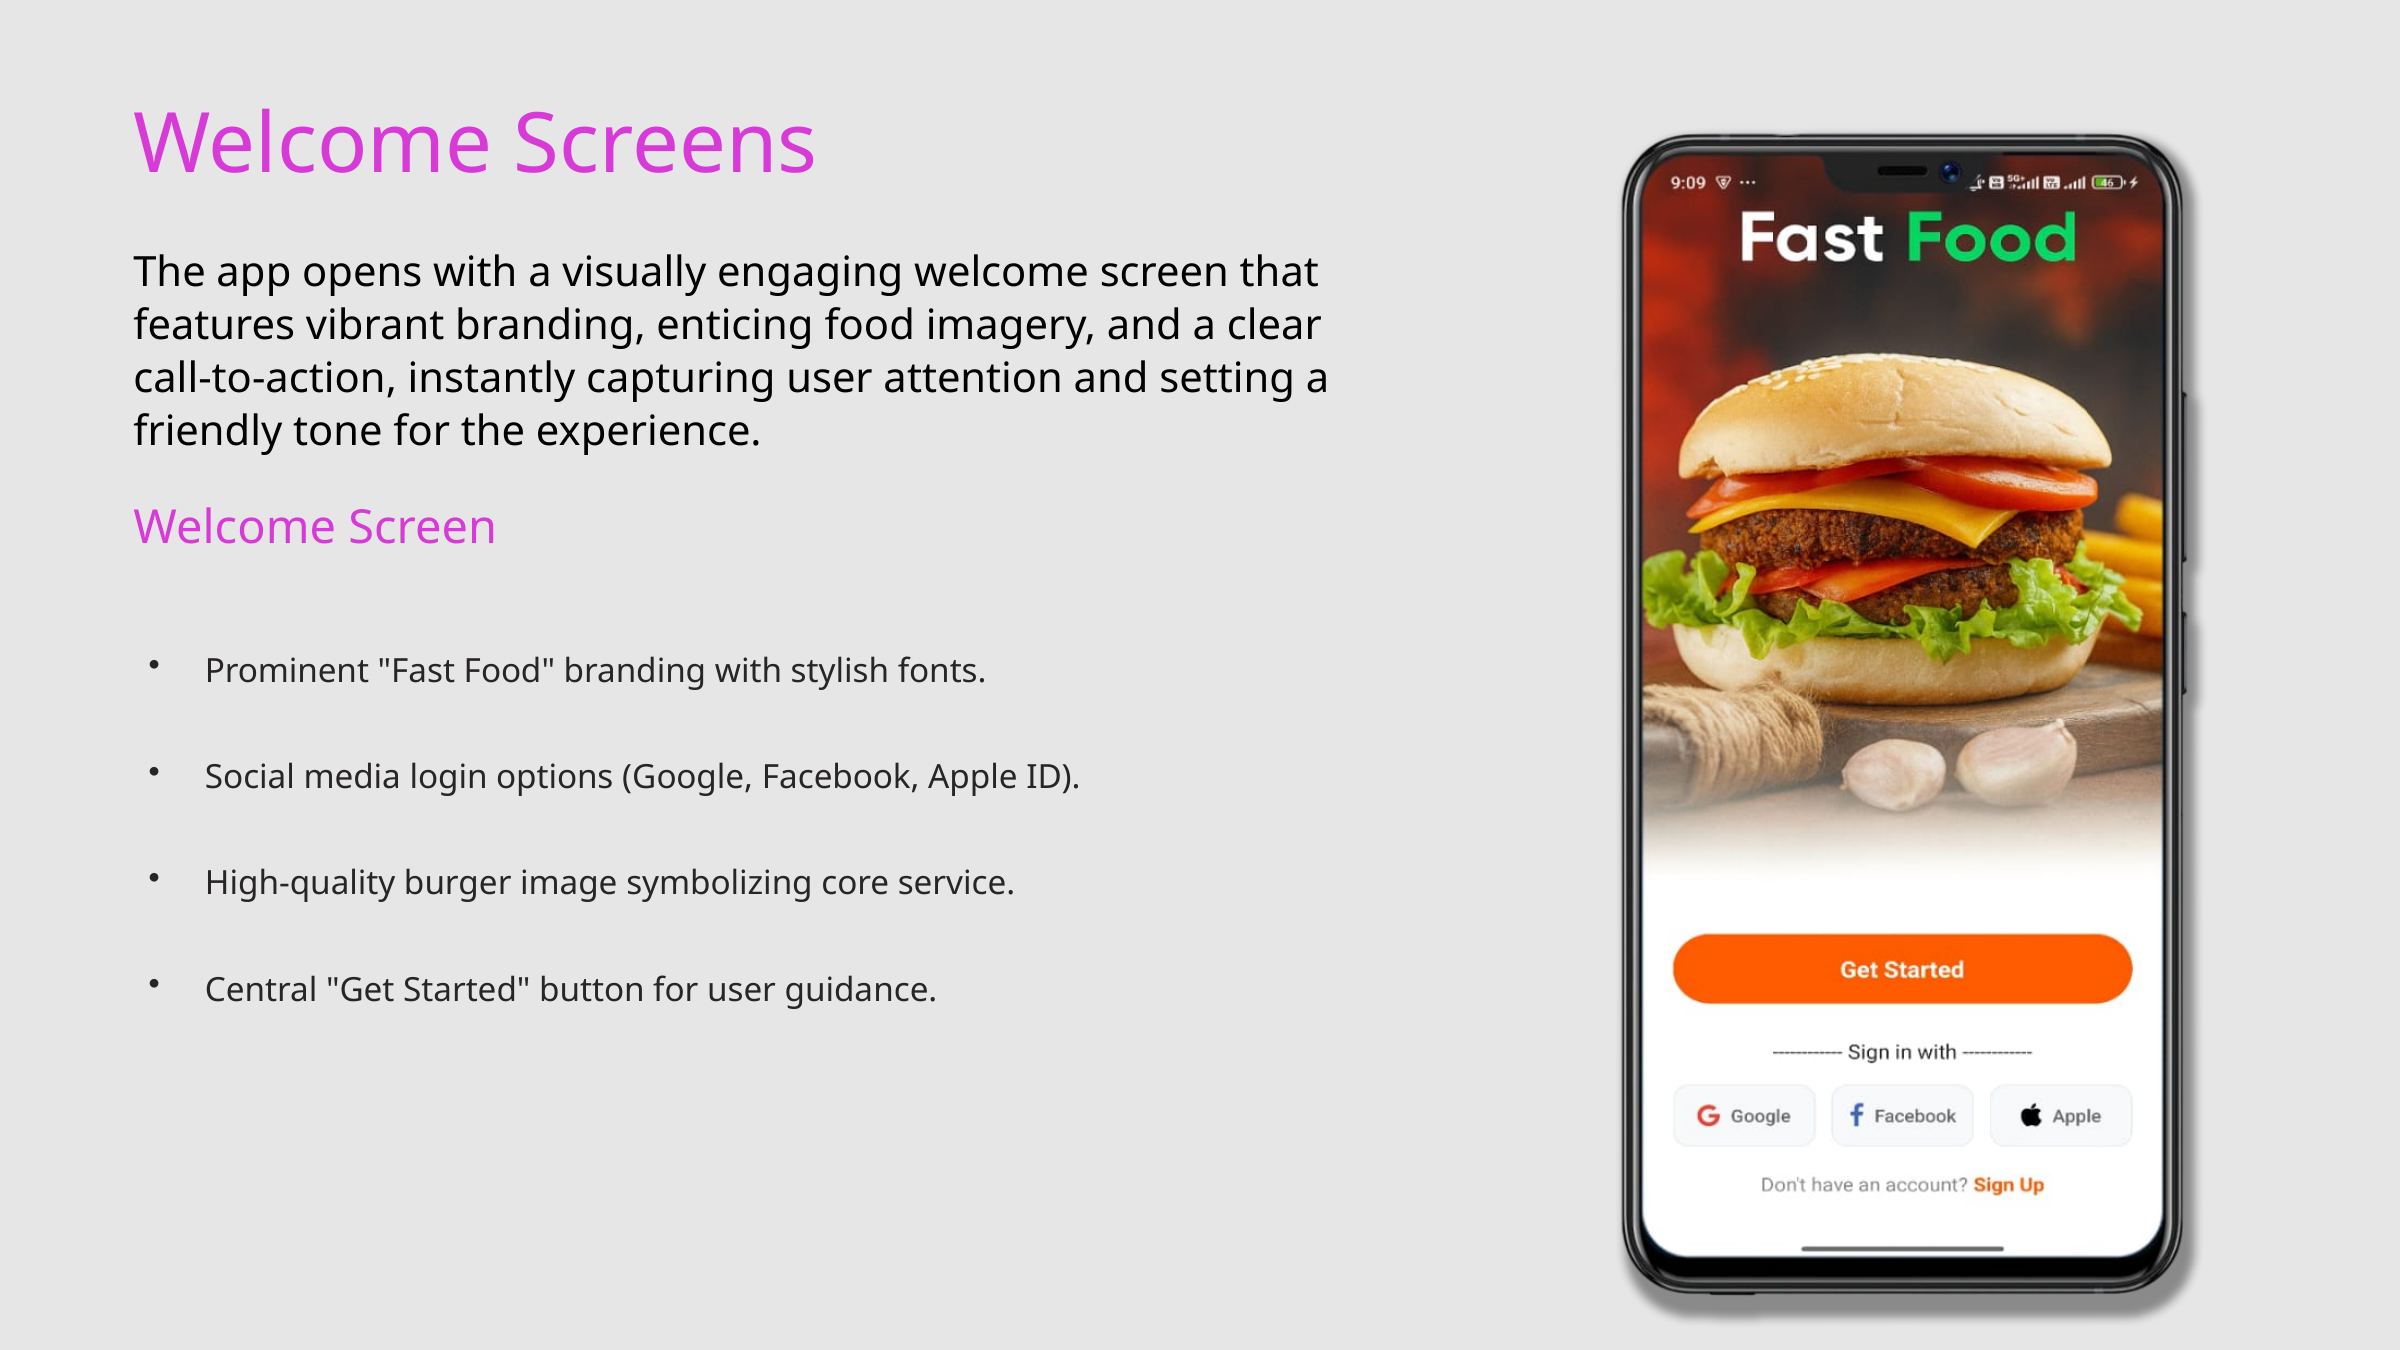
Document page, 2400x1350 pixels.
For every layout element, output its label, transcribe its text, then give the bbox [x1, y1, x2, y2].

text_box Welcome Screen [133, 494, 604, 554]
text_box Prominent "Fast Food" branding with stylish fonts. Social media login options (Google, Facebook, Apple ID). High-quality burger image symbolizing core service. Central "Get Started" button for user guidance. [148, 635, 1382, 689]
text_box Welcome Screens [133, 91, 1367, 241]
text_box The app opens with a visually engaging welcome screen that features vibrant branding, enticing food imagery, and a clear call-to-action, instantly capturing user attention and setting a friendly tone for the experience. [133, 241, 1367, 424]
picture [1529, 23, 2280, 1350]
